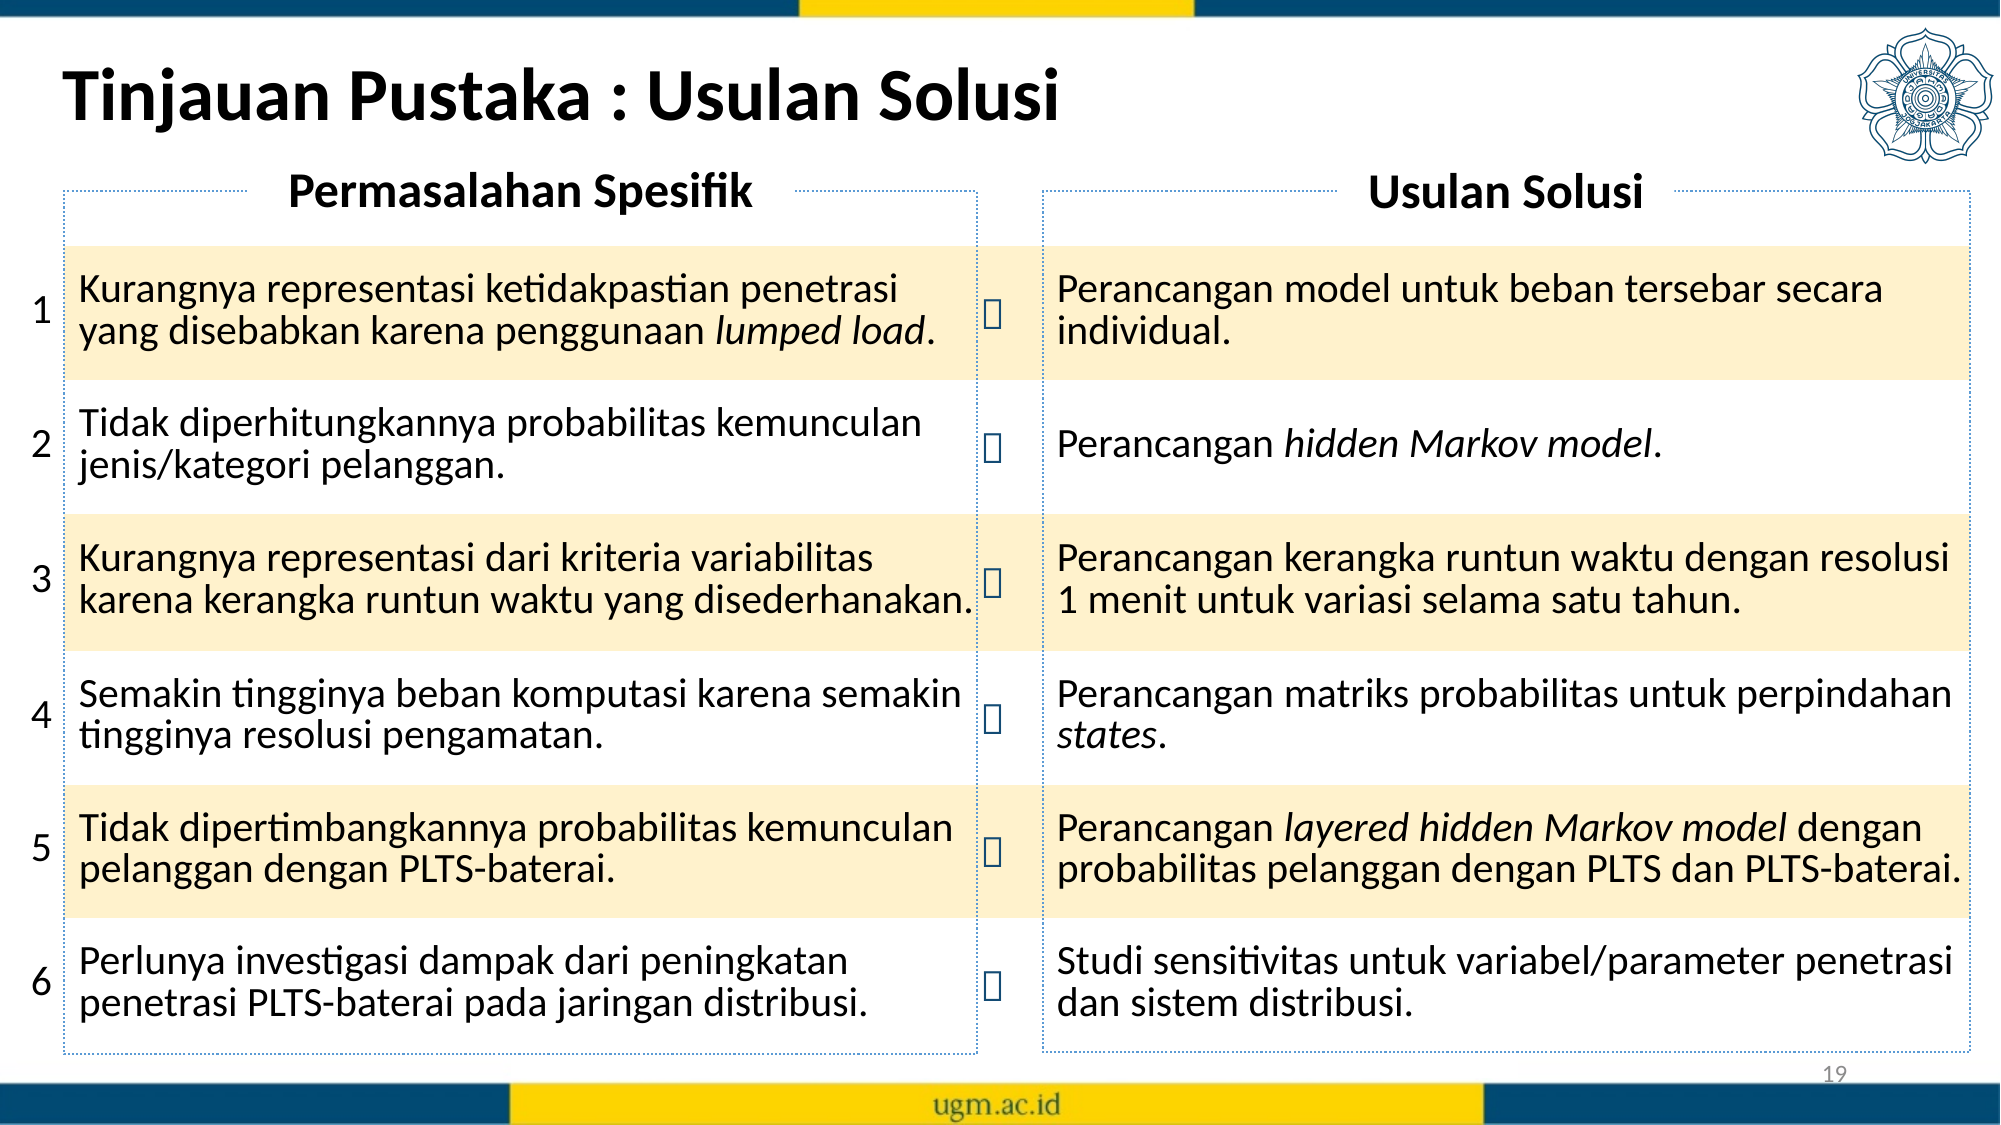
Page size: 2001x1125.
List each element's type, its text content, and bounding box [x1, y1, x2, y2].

text_box [1042, 190, 1971, 1053]
table_cell 4 [4, 651, 63, 785]
table_cell 2 [4, 380, 63, 514]
table_cell  [980, 918, 1042, 1052]
text_box [63, 190, 978, 1055]
table_cell  [980, 380, 1042, 514]
table_cell  [980, 651, 1042, 785]
text_box Permasalahan Spesifik [246, 143, 795, 231]
table_cell 5 [4, 785, 63, 918]
table_cell 3 [4, 514, 63, 651]
text_box Usulan Solusi [1337, 144, 1676, 232]
table_cell  [980, 785, 1042, 918]
table_header 1 [4, 246, 63, 380]
slide_number 19 [1412, 1053, 1863, 1103]
title Tinjauan Pustaka : Usulan Solusi [47, 31, 1948, 162]
table_cell  [980, 514, 1042, 651]
table_cell 6 [4, 918, 63, 1052]
table_header  [980, 246, 1042, 380]
picture [0, 0, 2000, 1125]
